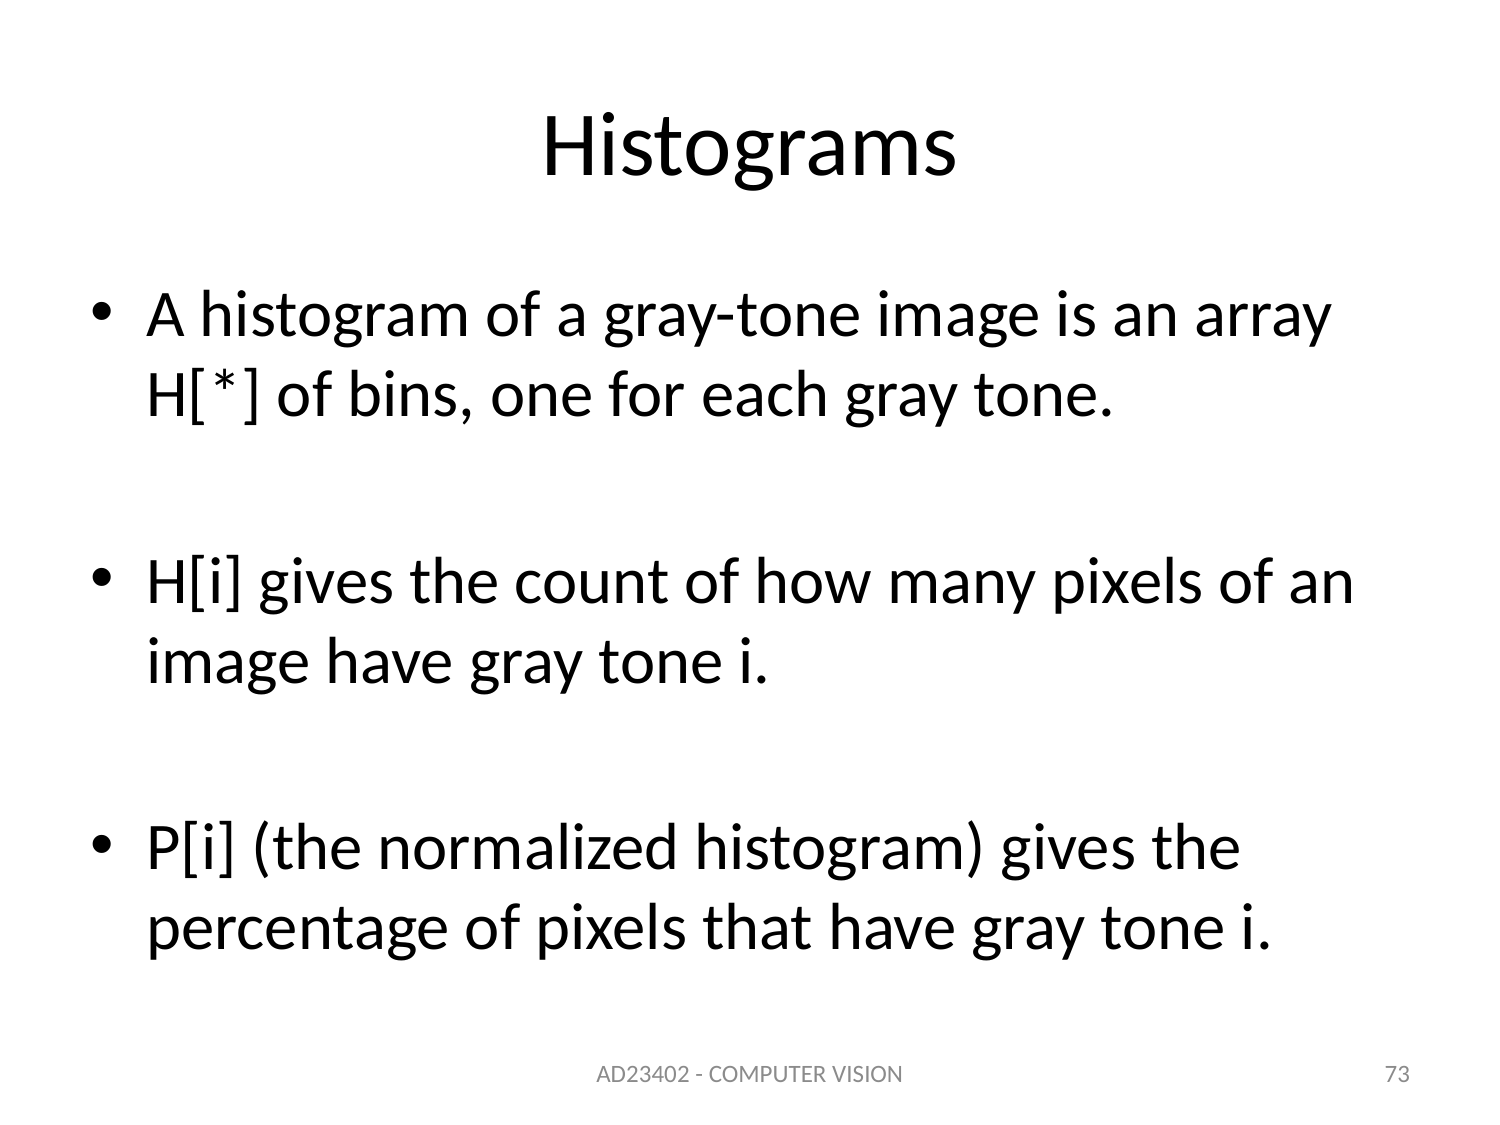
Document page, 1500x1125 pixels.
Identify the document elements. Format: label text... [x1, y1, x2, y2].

slide_number 73 [1074, 1042, 1425, 1103]
list A histogram of a gray-tone image is an array H[*] of bins, one for each gray tone. H[i] gives the count of how many pixels of an image have gray tone i. P[i] (the normalized histogram) gives the percentage of pixels that have gray tone i. [75, 262, 1425, 1005]
footer AD23402 - COMPUTER VISION [512, 1042, 988, 1103]
title Histograms [75, 45, 1425, 233]
